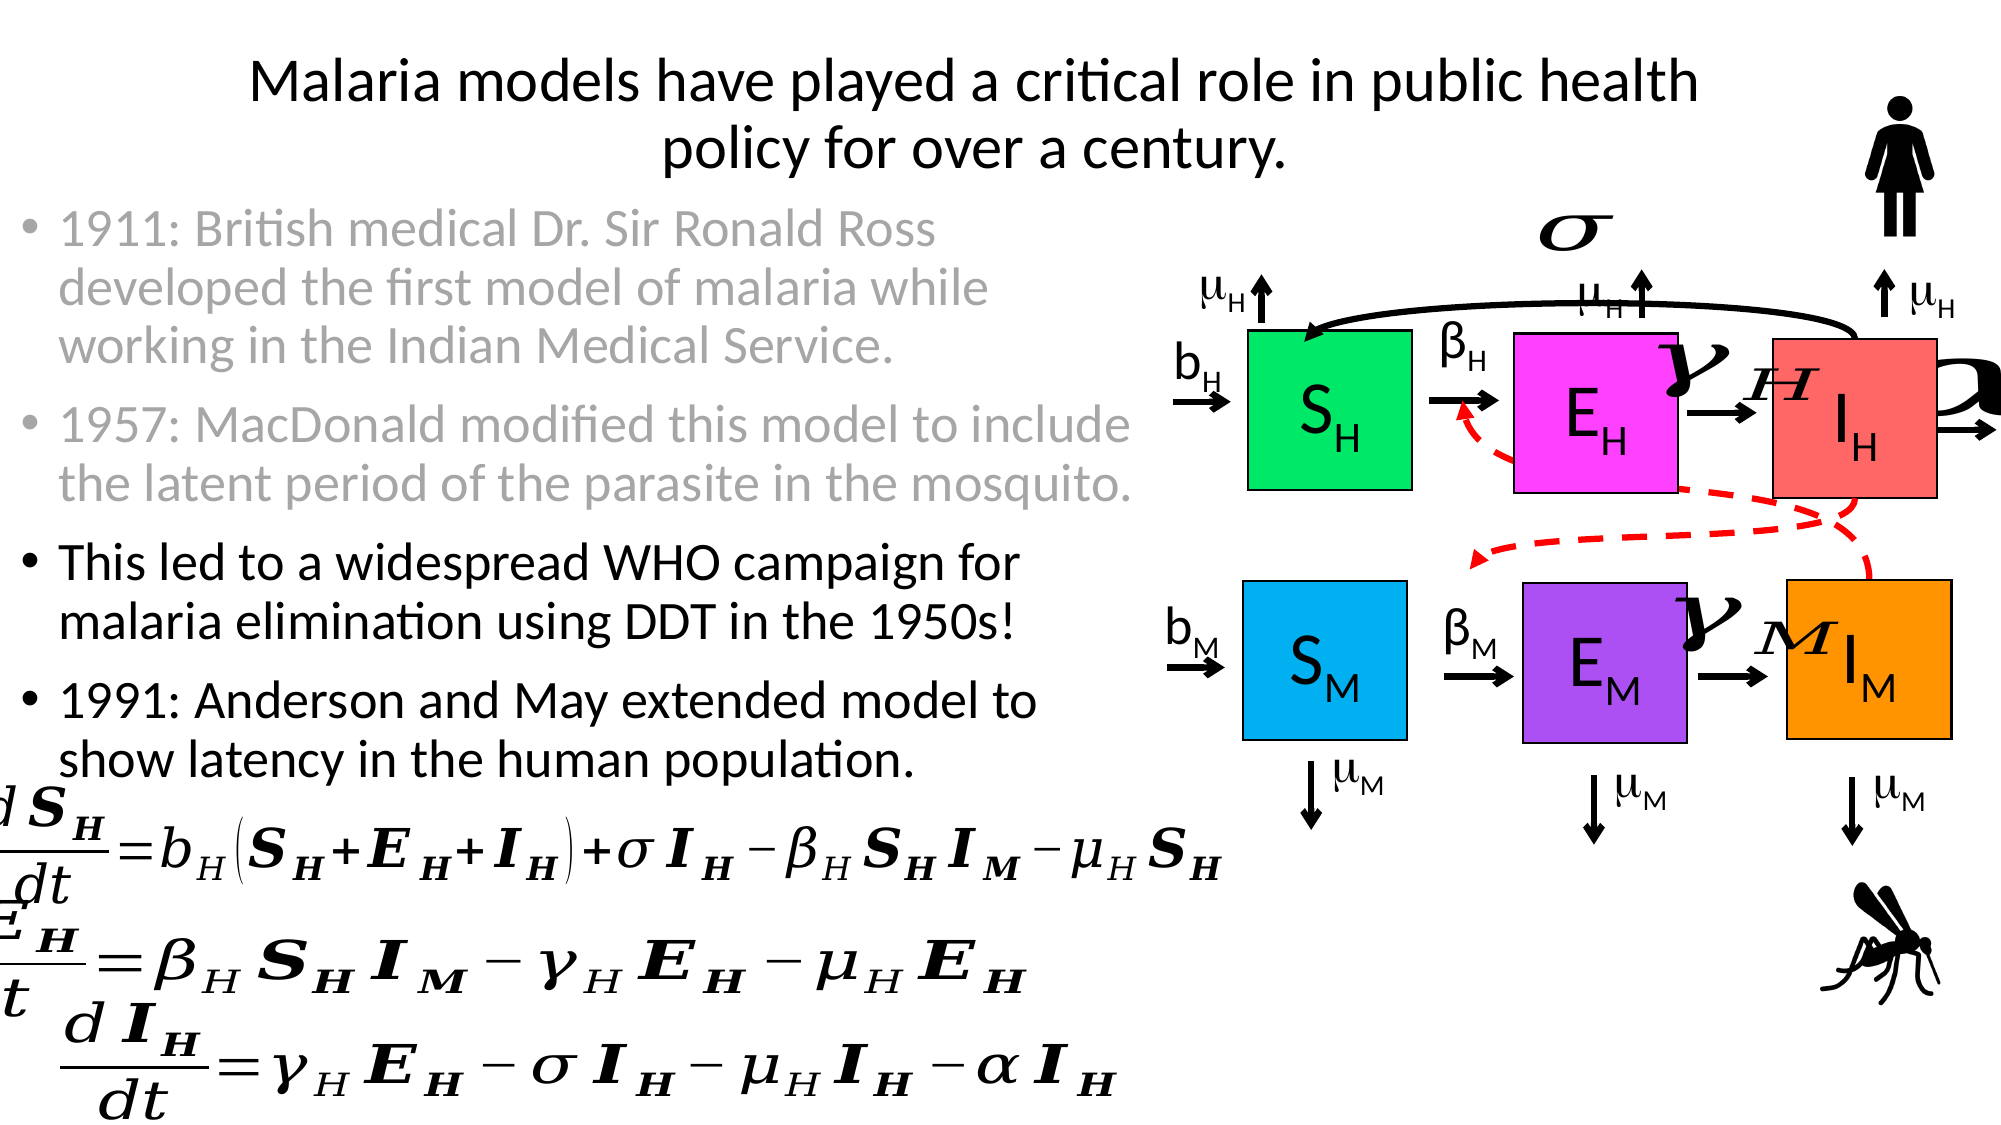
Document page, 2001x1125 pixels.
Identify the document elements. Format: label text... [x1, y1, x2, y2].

text_box M [1539, 721, 1743, 842]
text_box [1578, 64, 1582, 616]
picture [1805, 868, 1956, 1019]
text_box SM [1242, 677, 1408, 741]
text_box bM [1100, 567, 1283, 688]
text_box βM [1378, 677, 1522, 689]
text_box M [1256, 707, 1460, 827]
text_box M [1797, 723, 2000, 843]
text_box IM [1786, 677, 1953, 740]
picture [1824, 90, 1975, 241]
text_box EM [1522, 677, 1688, 744]
text_box Malaria models have played a critical role in public health policy for over a century. [202, 6, 1748, 224]
list 1911: British medical Dr. Sir Ronald Ross developed the first model of malaria while working in the Indian Medical Service. 1957: MacDonald modified this model to include the latent period of the parasite in the mosquito. This led to a widespread WHO campaign for malaria elimination using DDT in the 1950s! 1991: Anderson and May extended model to show latency in the human population. [5, 192, 1170, 1094]
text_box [1107, 231, 2000, 677]
